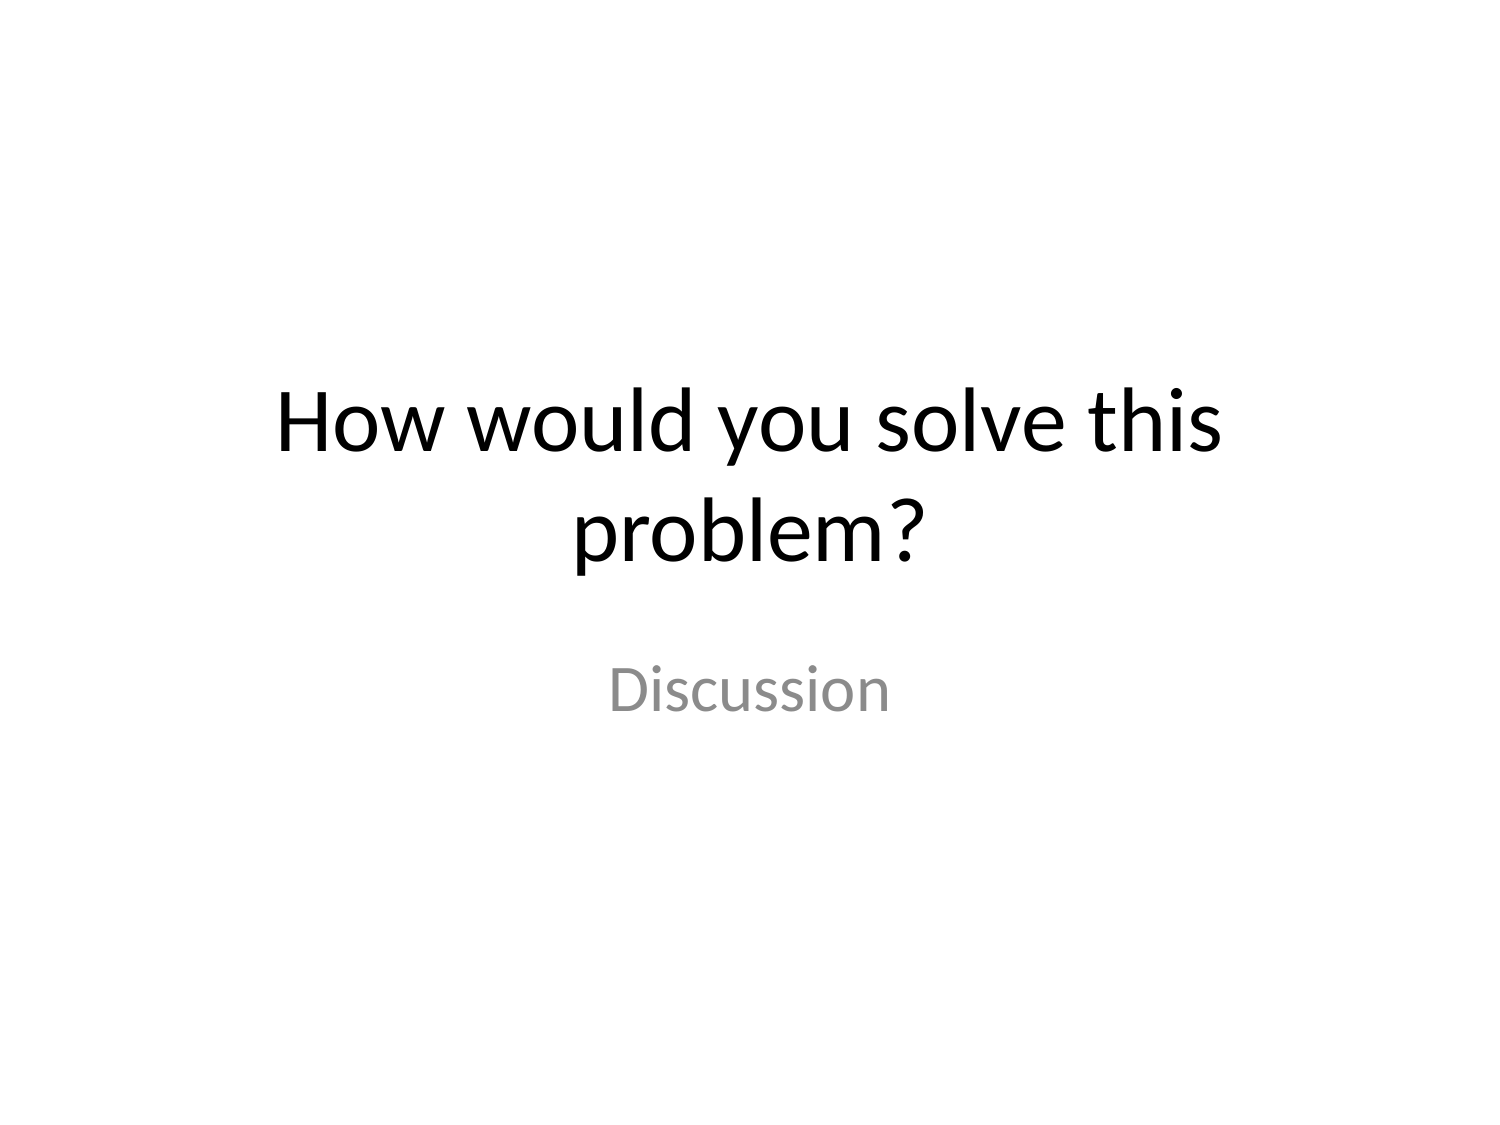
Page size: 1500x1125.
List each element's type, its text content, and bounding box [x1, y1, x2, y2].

title How would you solve this problem? [112, 349, 1388, 591]
subtitle Discussion [225, 637, 1275, 925]
